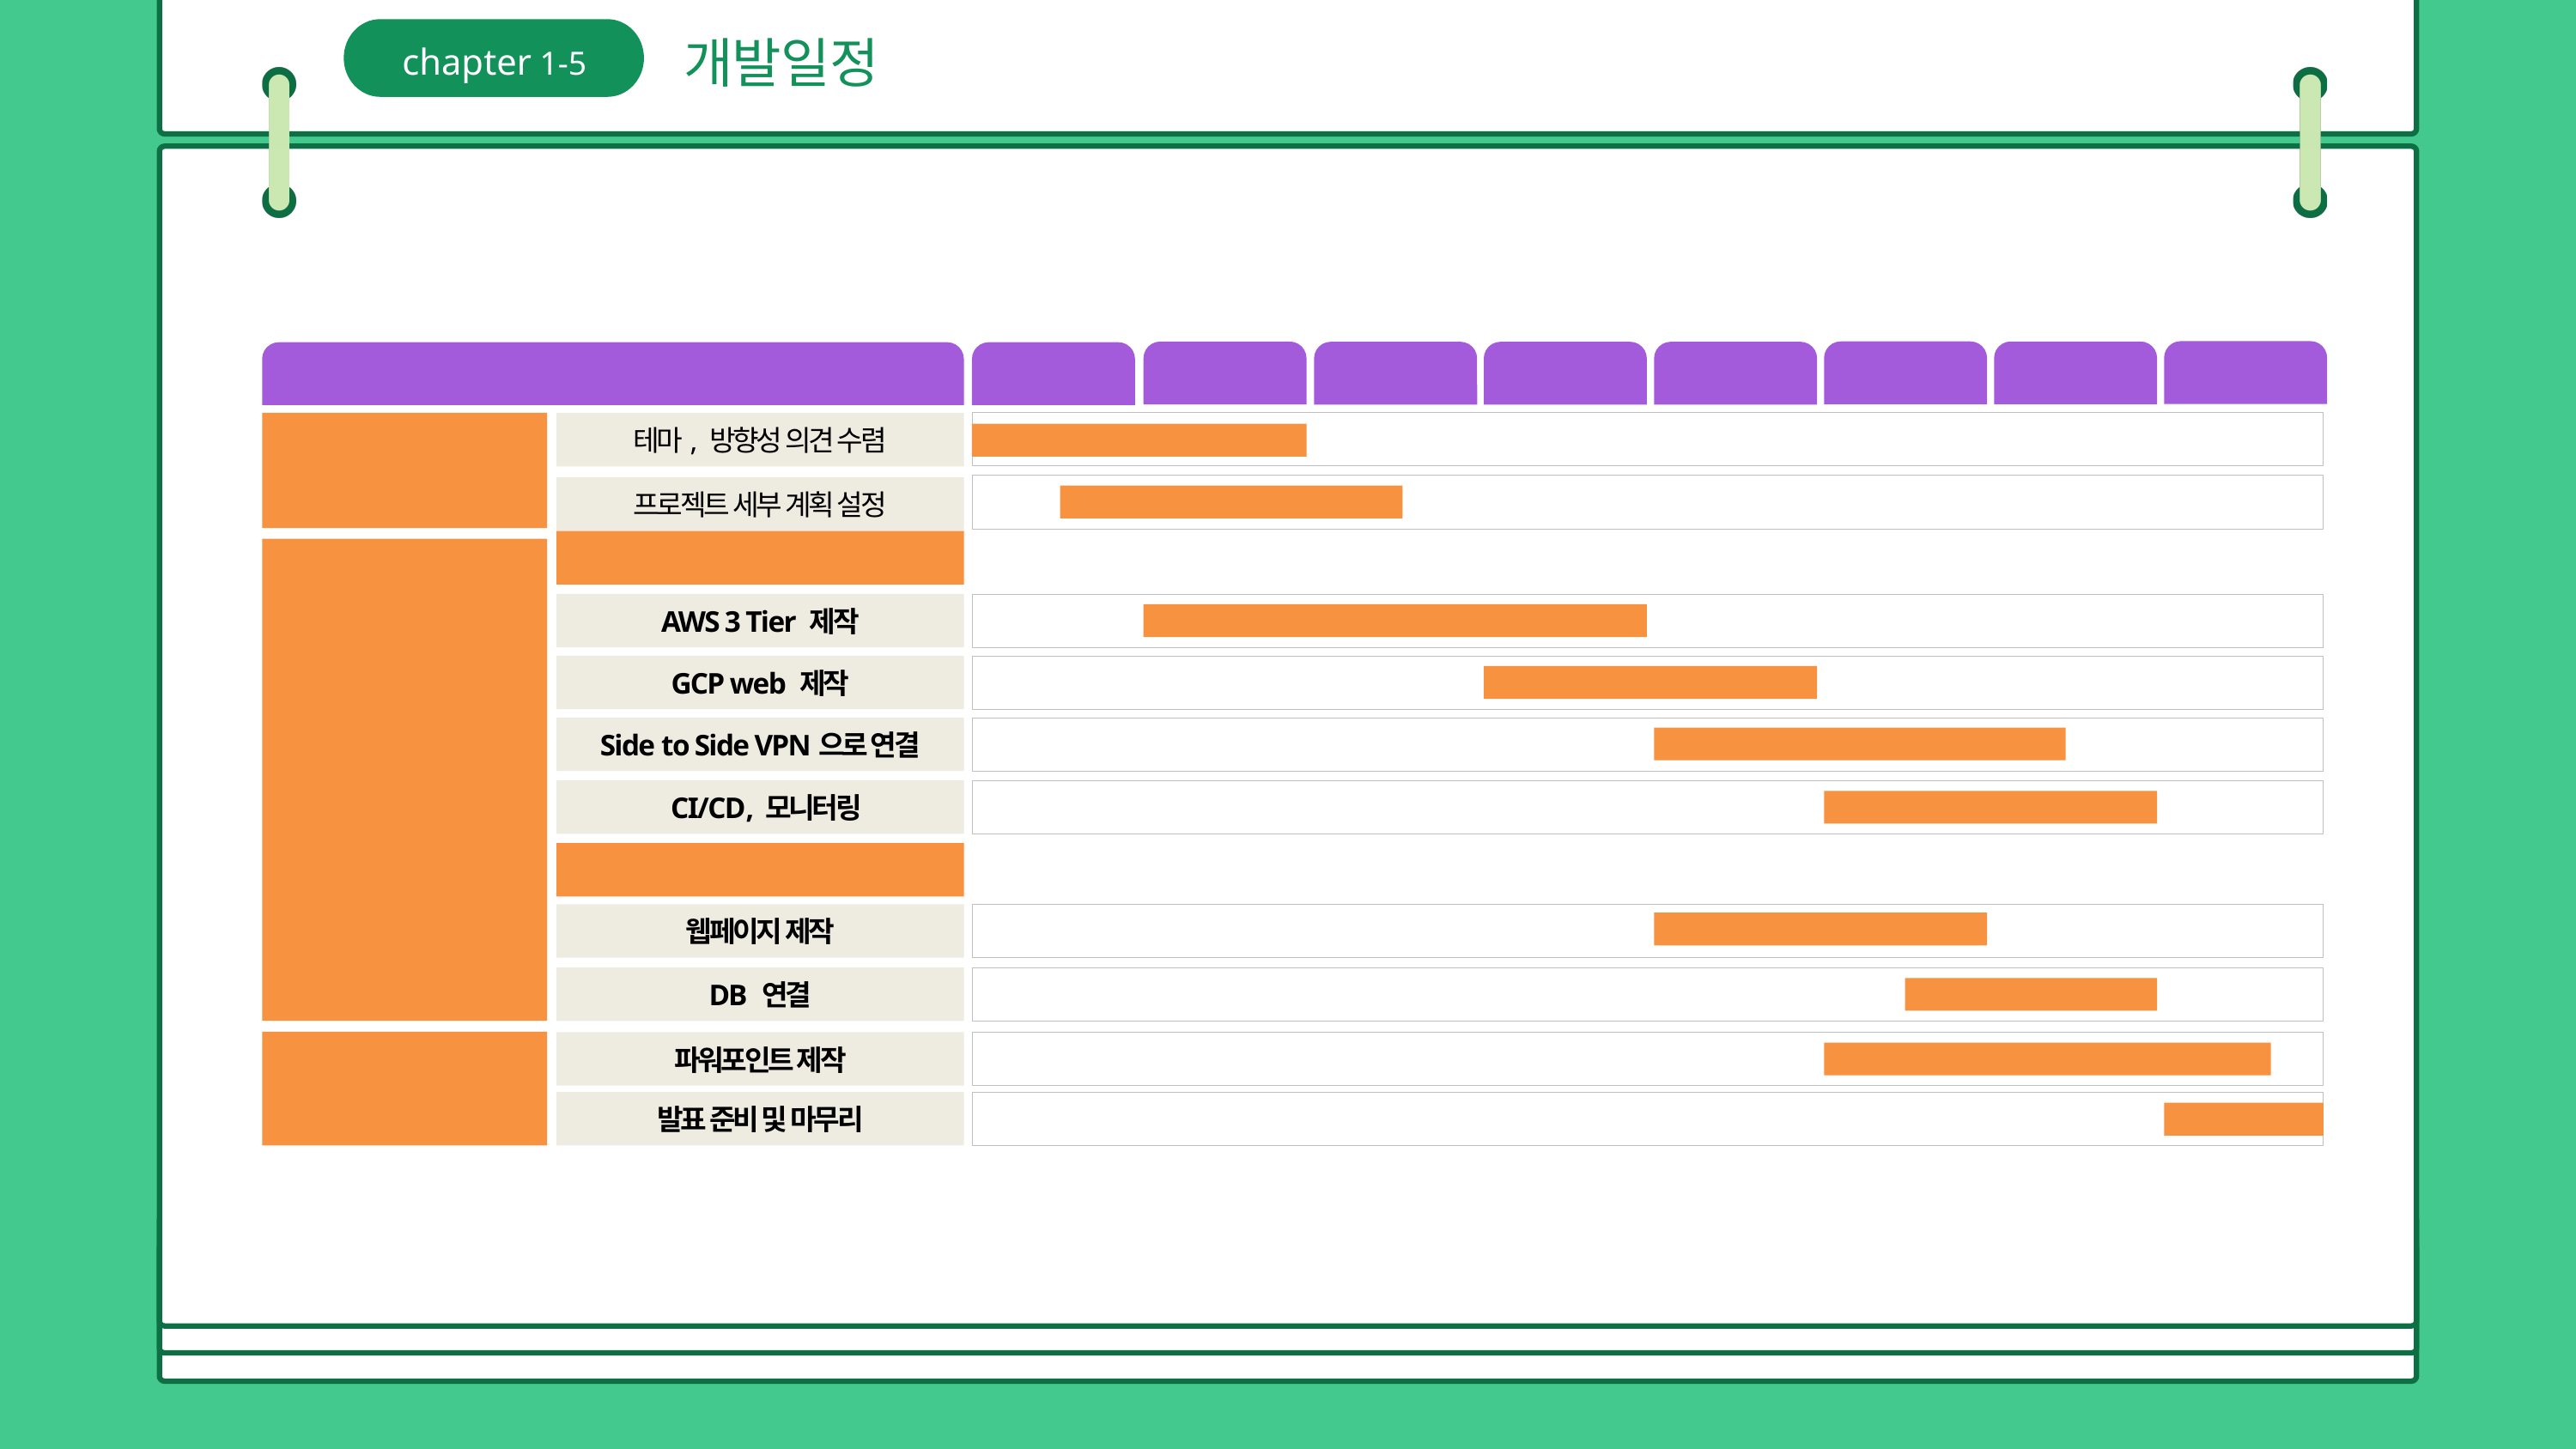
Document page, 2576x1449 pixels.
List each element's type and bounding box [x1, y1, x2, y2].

text_box [159, 0, 2417, 135]
text_box [159, 1361, 2417, 1382]
text_box [159, 1331, 2417, 1354]
text_box [159, 146, 2417, 1326]
text_box [343, 19, 645, 98]
text_box [262, 342, 2324, 1146]
